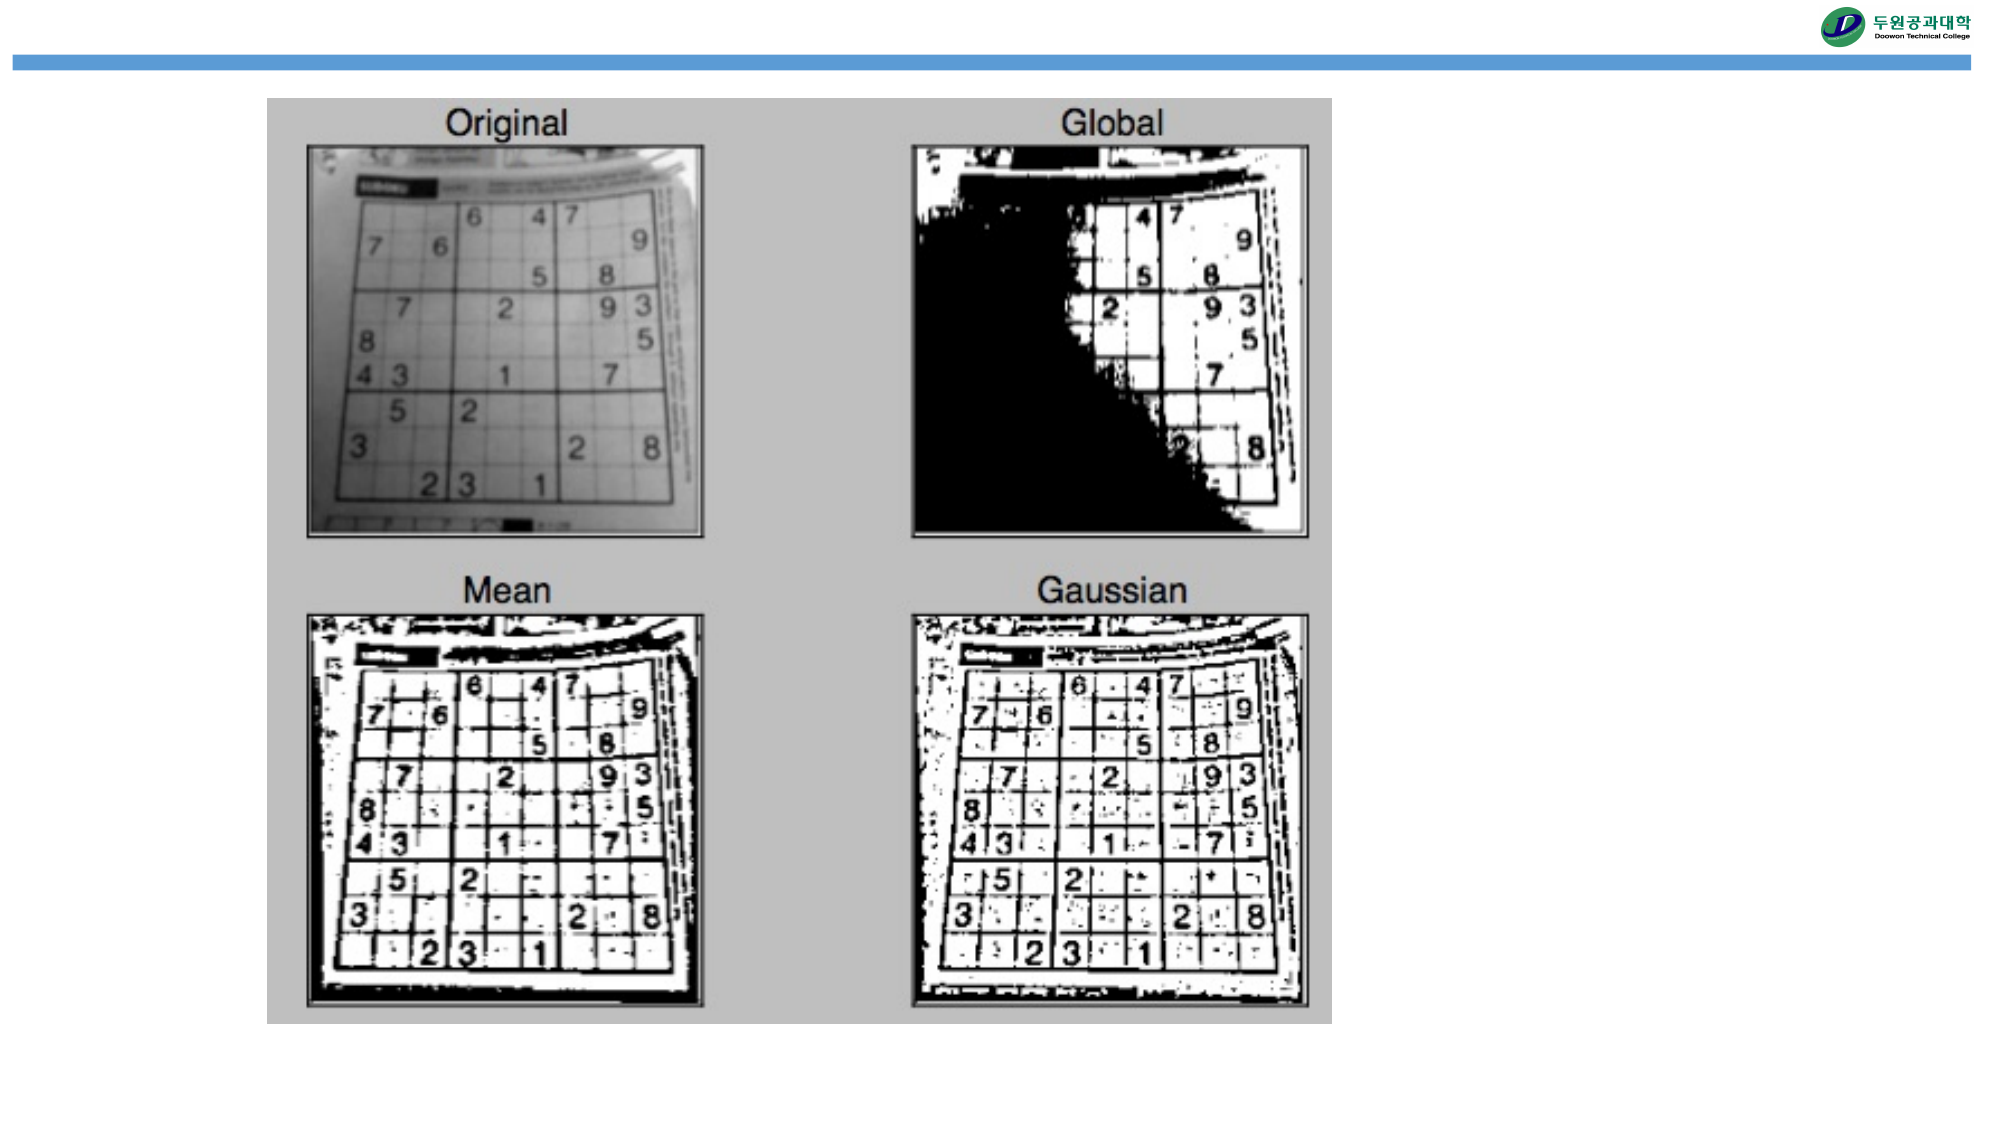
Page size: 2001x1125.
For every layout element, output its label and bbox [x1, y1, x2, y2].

picture [267, 98, 1332, 1024]
picture [1819, 5, 1974, 48]
